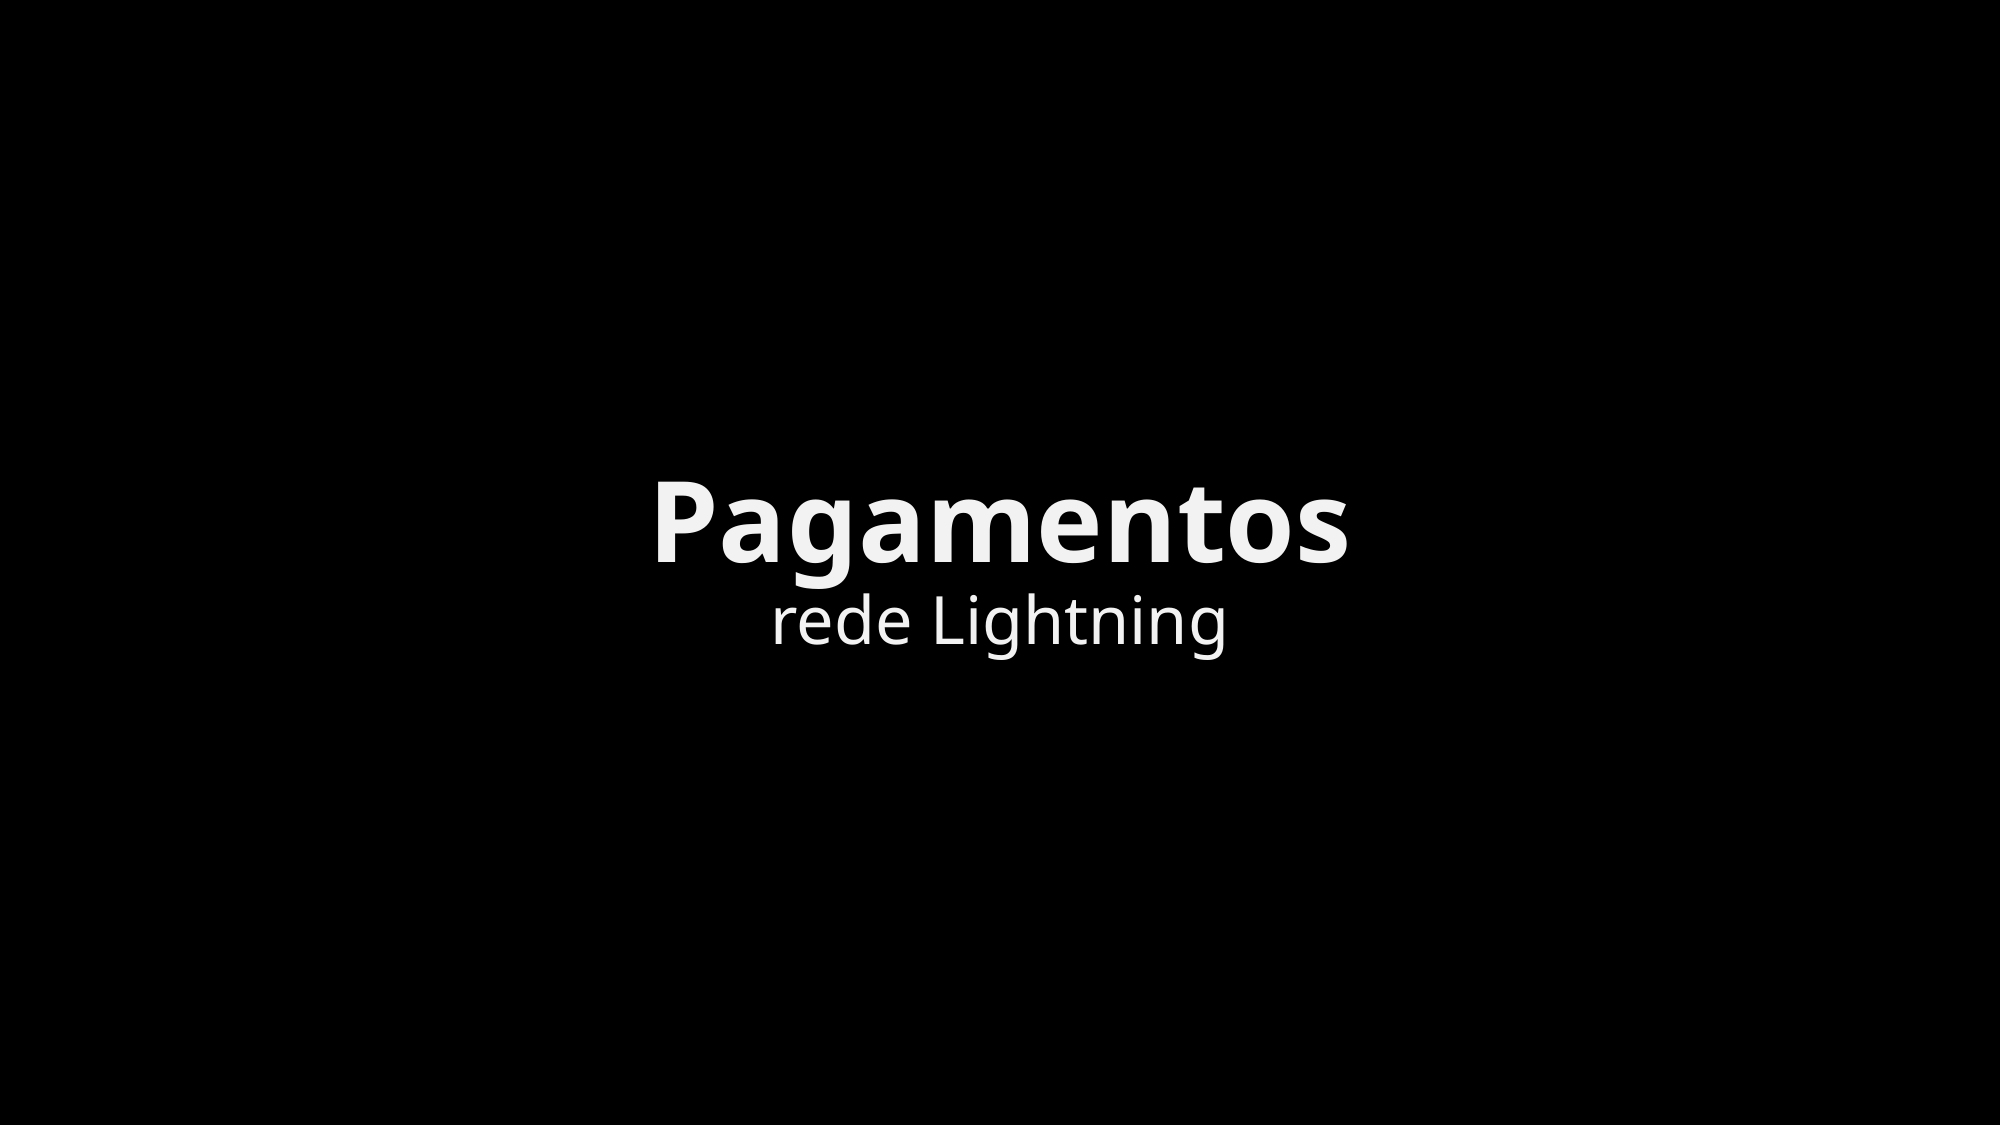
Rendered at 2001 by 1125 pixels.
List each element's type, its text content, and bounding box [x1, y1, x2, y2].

title Pagamentos rede Lightning [216, 366, 1784, 759]
